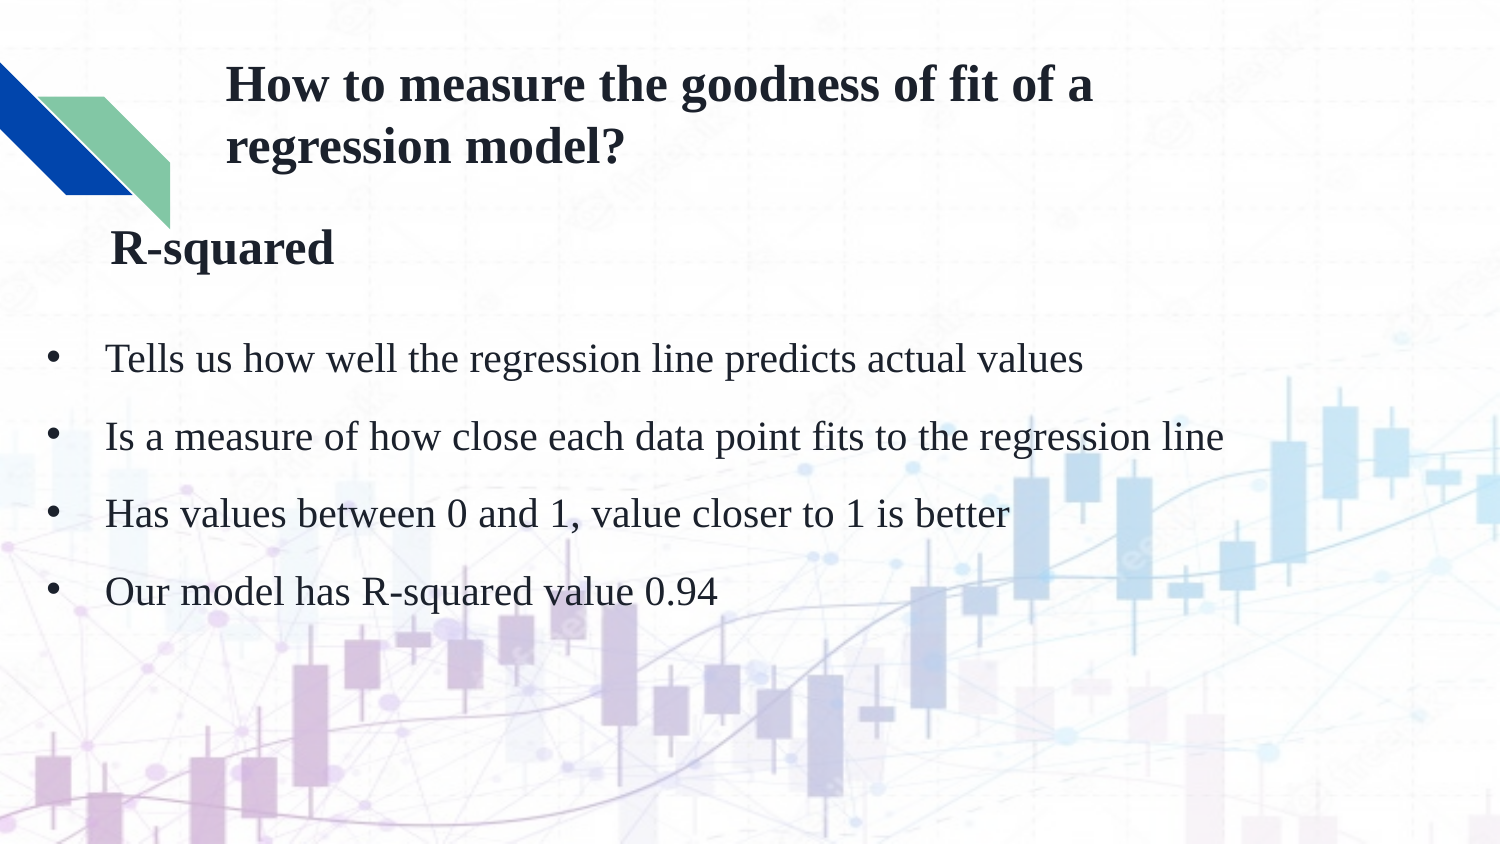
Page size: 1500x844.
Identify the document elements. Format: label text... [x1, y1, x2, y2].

list Tells us how well the regression line predicts actual values Is a measure of how close each data point fits to the regression line Has values between 0 and 1, value closer to 1 is better Our model has R-squared value 0.94 [14, 313, 1417, 830]
title R-squared [95, 199, 669, 301]
text_box How to measure the goodness of fit of a regression model? [210, 34, 1273, 190]
